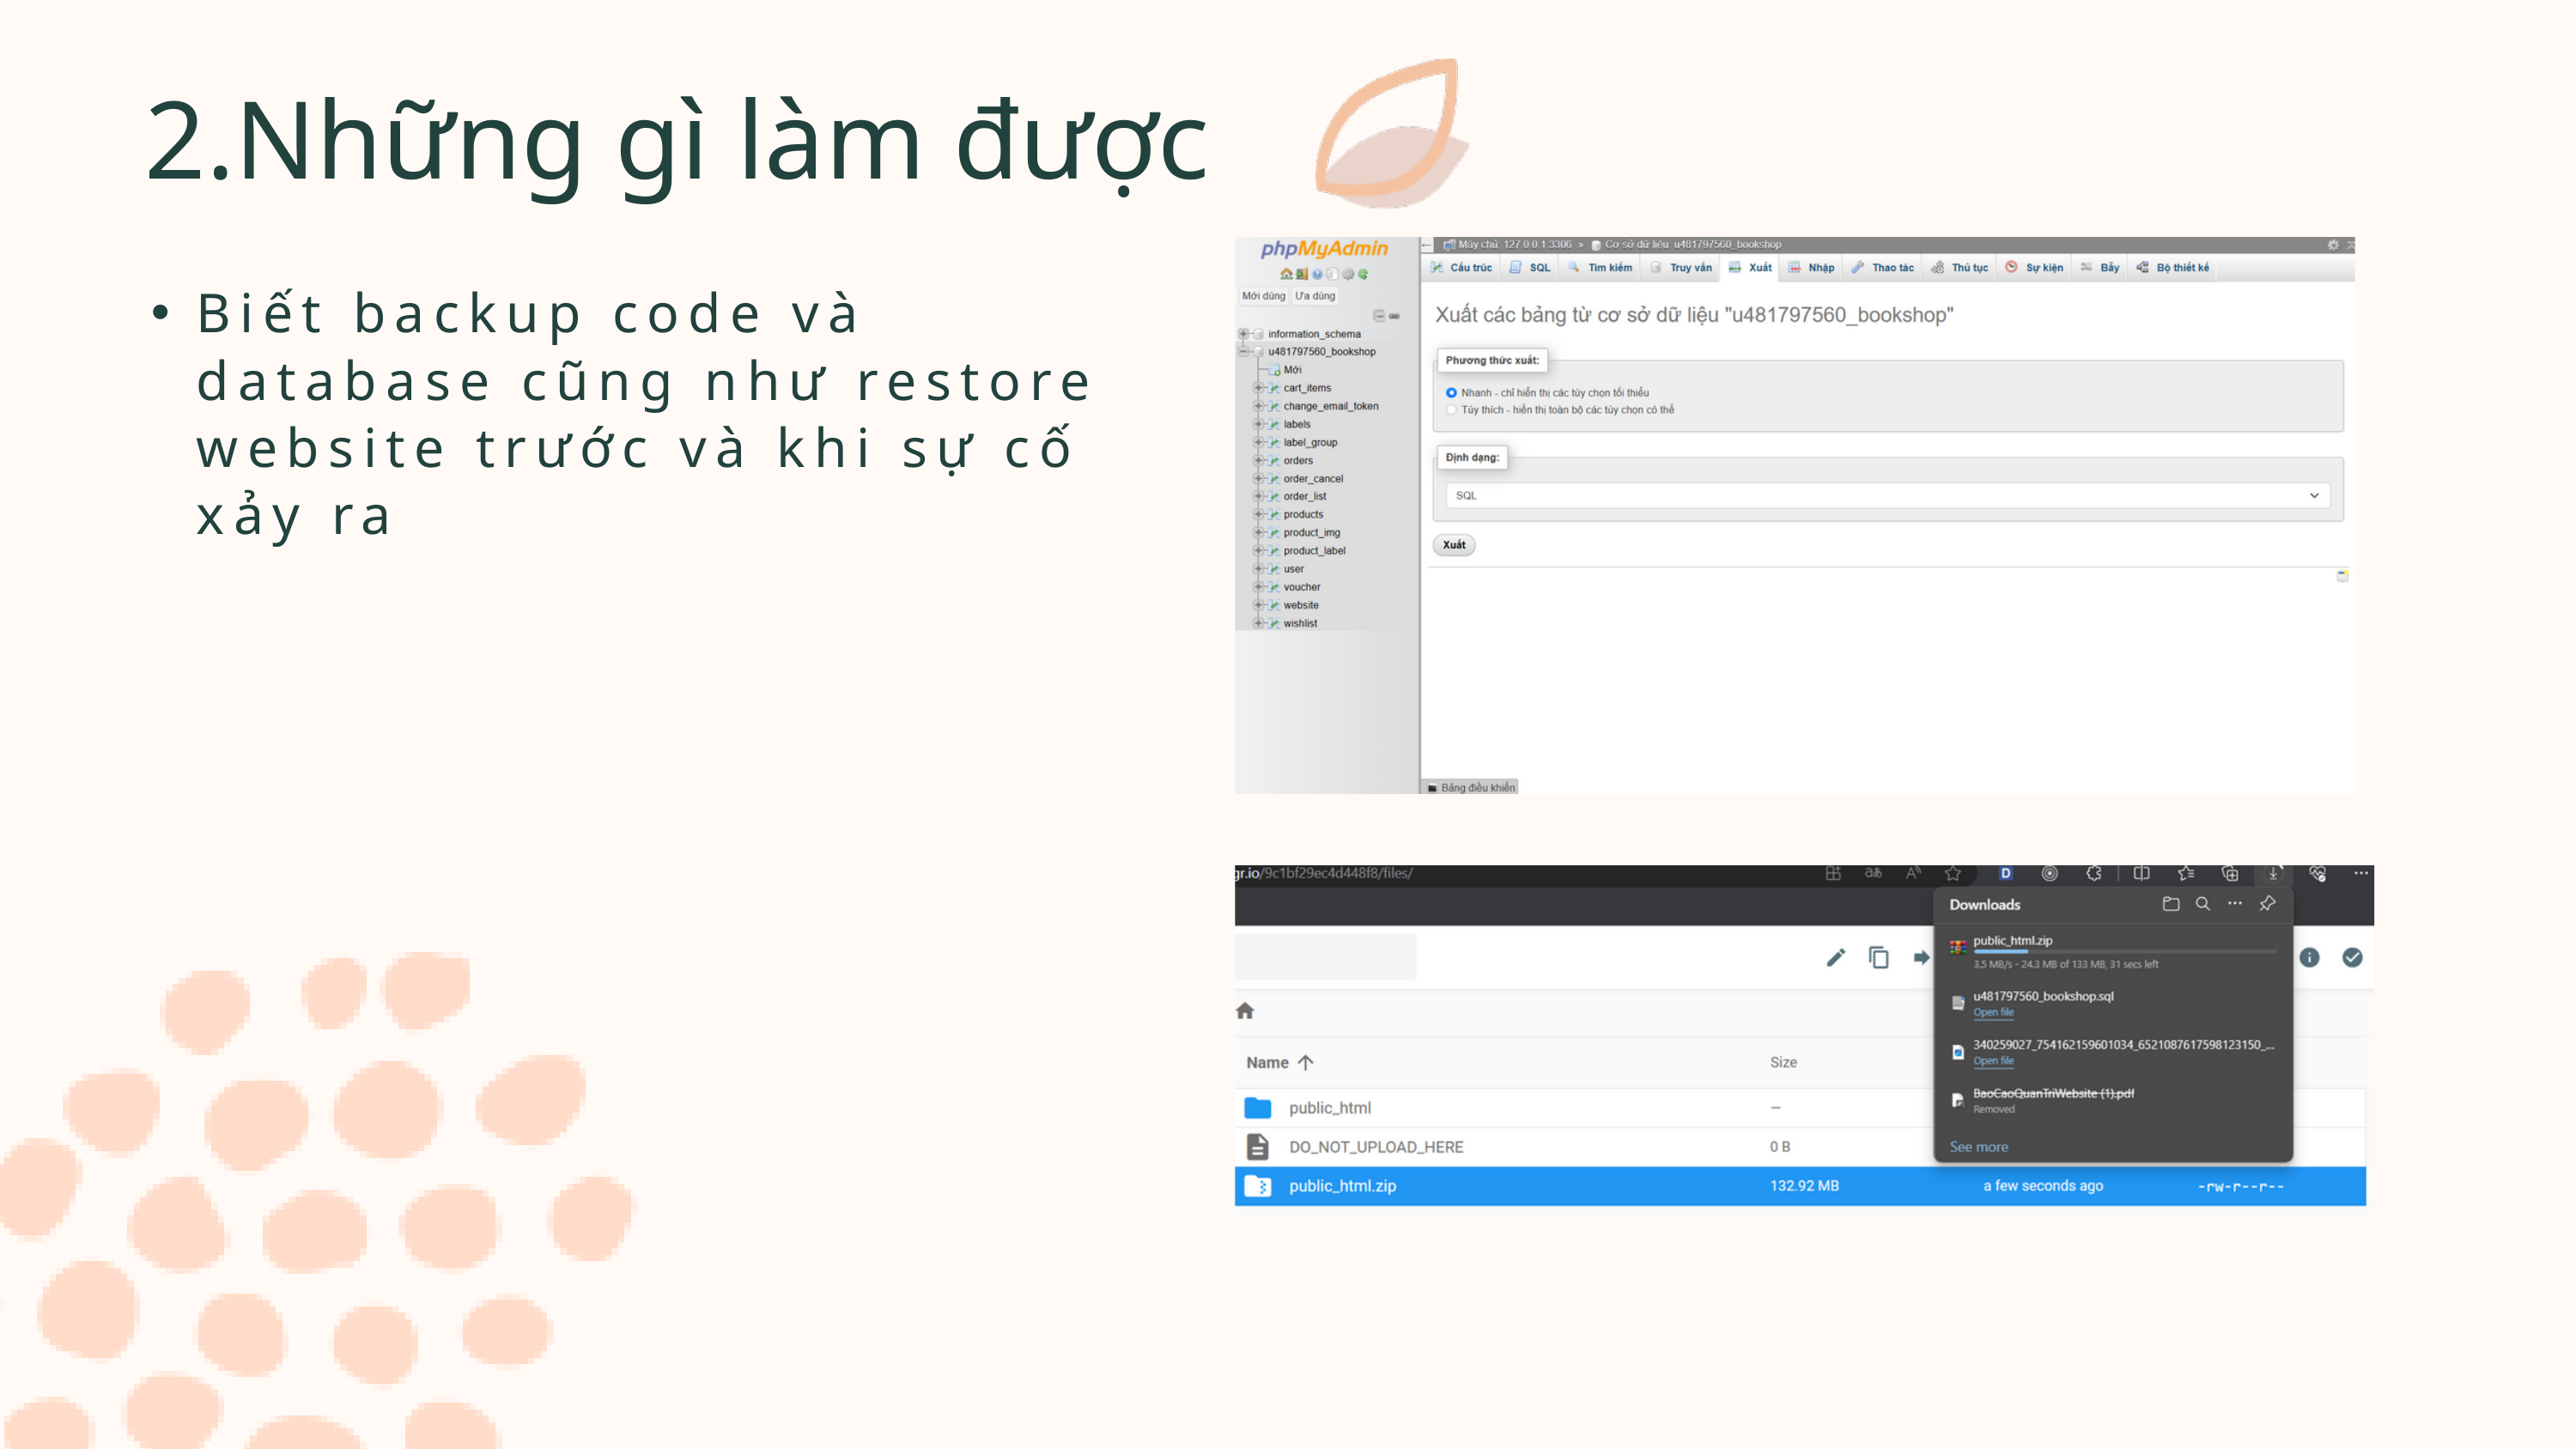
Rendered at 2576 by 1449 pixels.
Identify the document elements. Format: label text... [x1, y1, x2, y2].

text_box 2.Những gì làm được [144, 110, 1499, 201]
text_box [1315, 58, 1470, 110]
text_box [1235, 865, 2375, 1216]
text_box [1235, 237, 2355, 794]
text_box [0, 952, 638, 1449]
text_box Biết backup code và database cũng như restore website trước và khi sự cố xảy ra [105, 276, 1103, 545]
text_box [1315, 201, 1470, 209]
